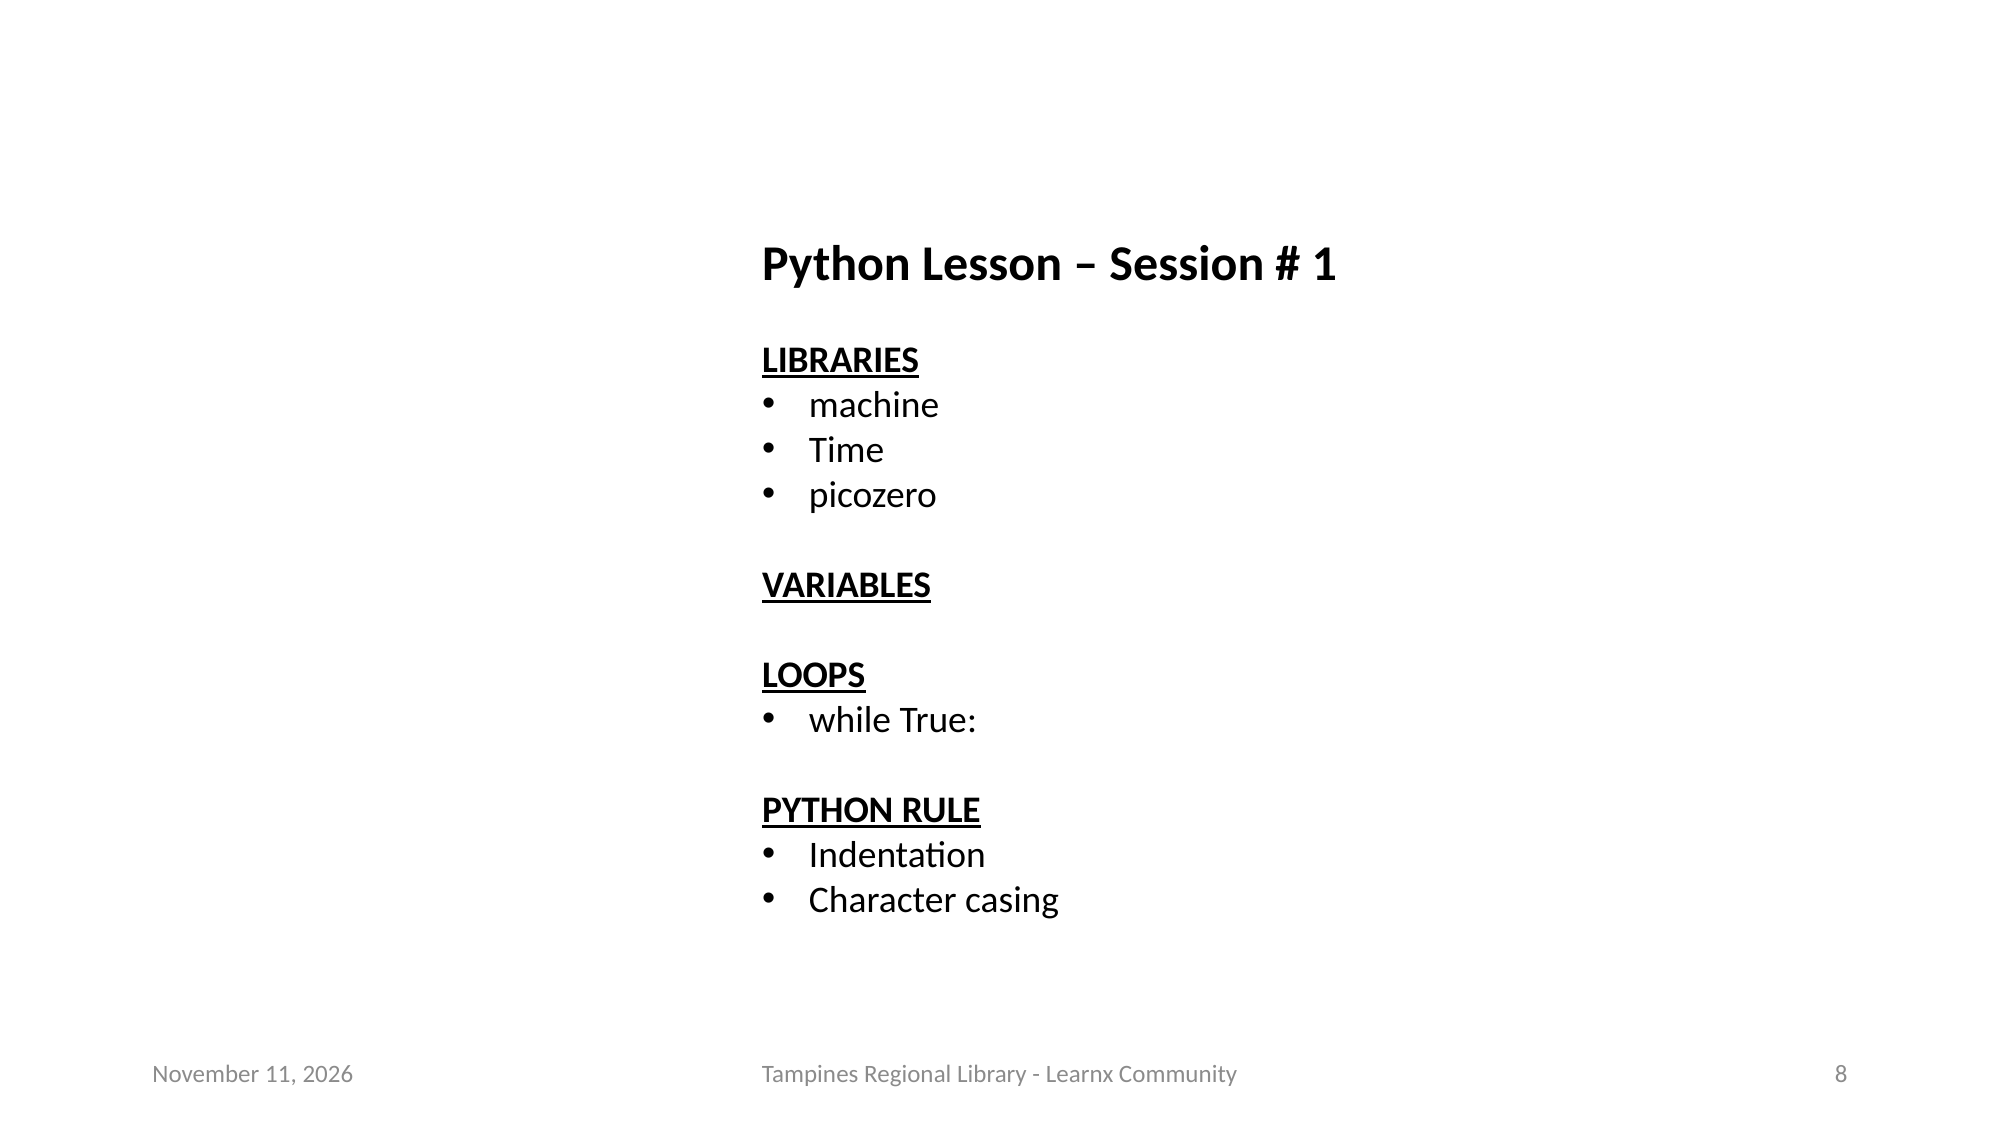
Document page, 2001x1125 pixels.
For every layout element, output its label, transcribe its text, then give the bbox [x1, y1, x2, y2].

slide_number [137, 1042, 588, 1103]
text_box Python Lesson – Session # 1 LIBRARIES machine Time picozero VARIABLES LOOPS while True: PYTHON RULE Indentation Character casing [747, 222, 1353, 973]
slide_number 8 [1412, 1042, 1863, 1103]
footer Tampines Regional Library - Learnx Community [662, 1042, 1338, 1103]
